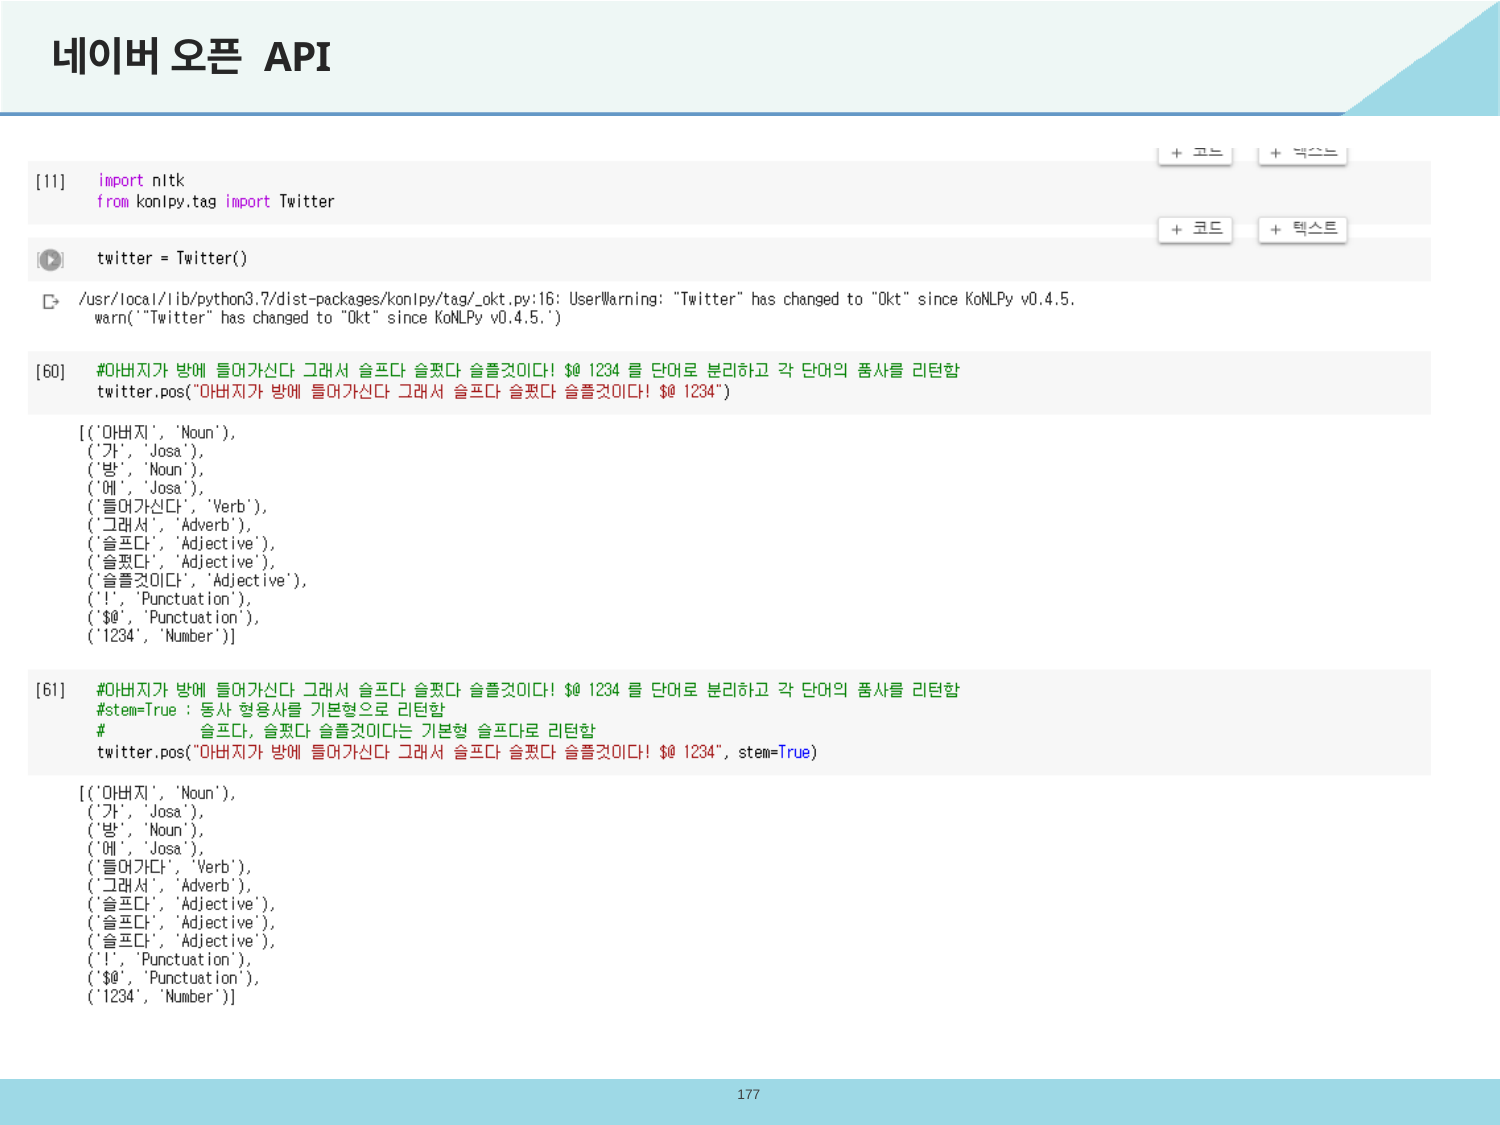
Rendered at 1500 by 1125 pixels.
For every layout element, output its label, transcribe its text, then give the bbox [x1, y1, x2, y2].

picture [10, 148, 1431, 1022]
picture [0, 1, 1500, 116]
title 네이버 오픈 API [45, 19, 1396, 92]
picture [0, 1079, 1500, 1125]
